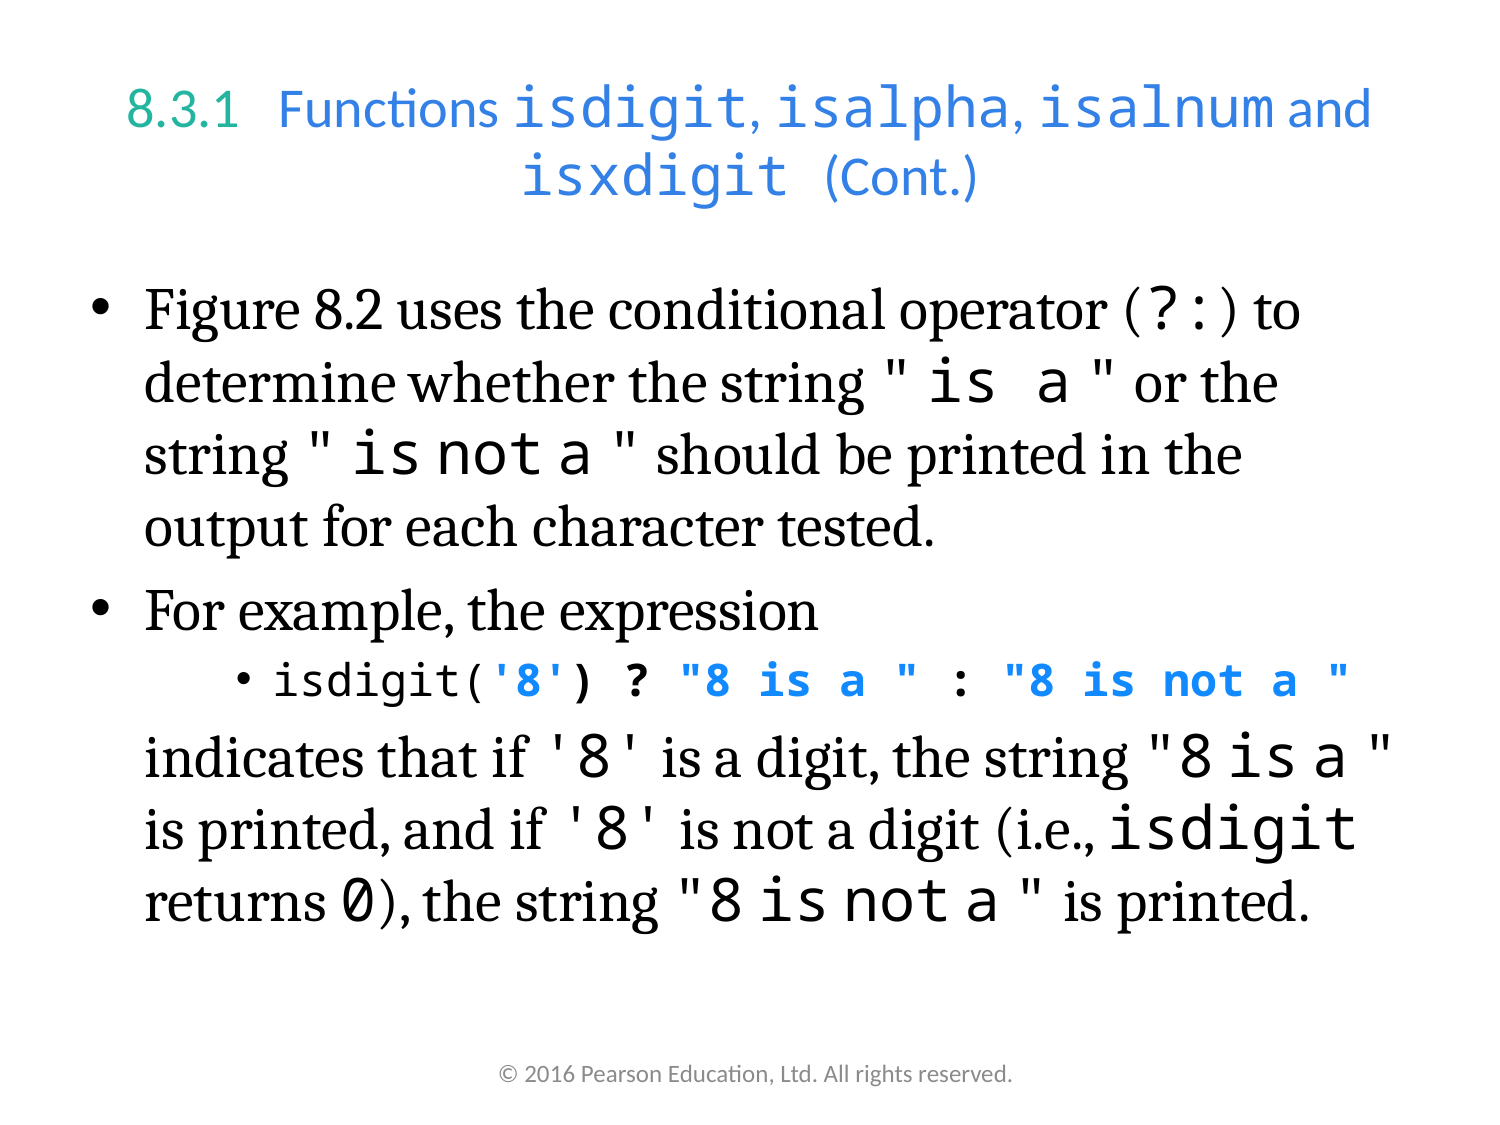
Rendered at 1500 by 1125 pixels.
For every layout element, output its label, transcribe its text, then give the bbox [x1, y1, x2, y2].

footer © 2016 Pearson Education, Ltd. All rights reserved. [362, 1042, 1150, 1103]
list Figure 8.2 uses the conditional operator (?:) to determine whether the string " is a " or the string " is not a " should be printed in the output for each character tested. For example, the expression isdigit('8') ? "8 is a " : "8 is not a " indicates that if '8' is a digit, the string "8 is a " is printed, and if '8' is not a digit (i.e., isdigit returns 0), the string "8 is not a " is printed. [75, 262, 1425, 1005]
title 8.3.1 Functions isdigit, isalpha, isalnum and isxdigit (Cont.) [75, 45, 1425, 233]
